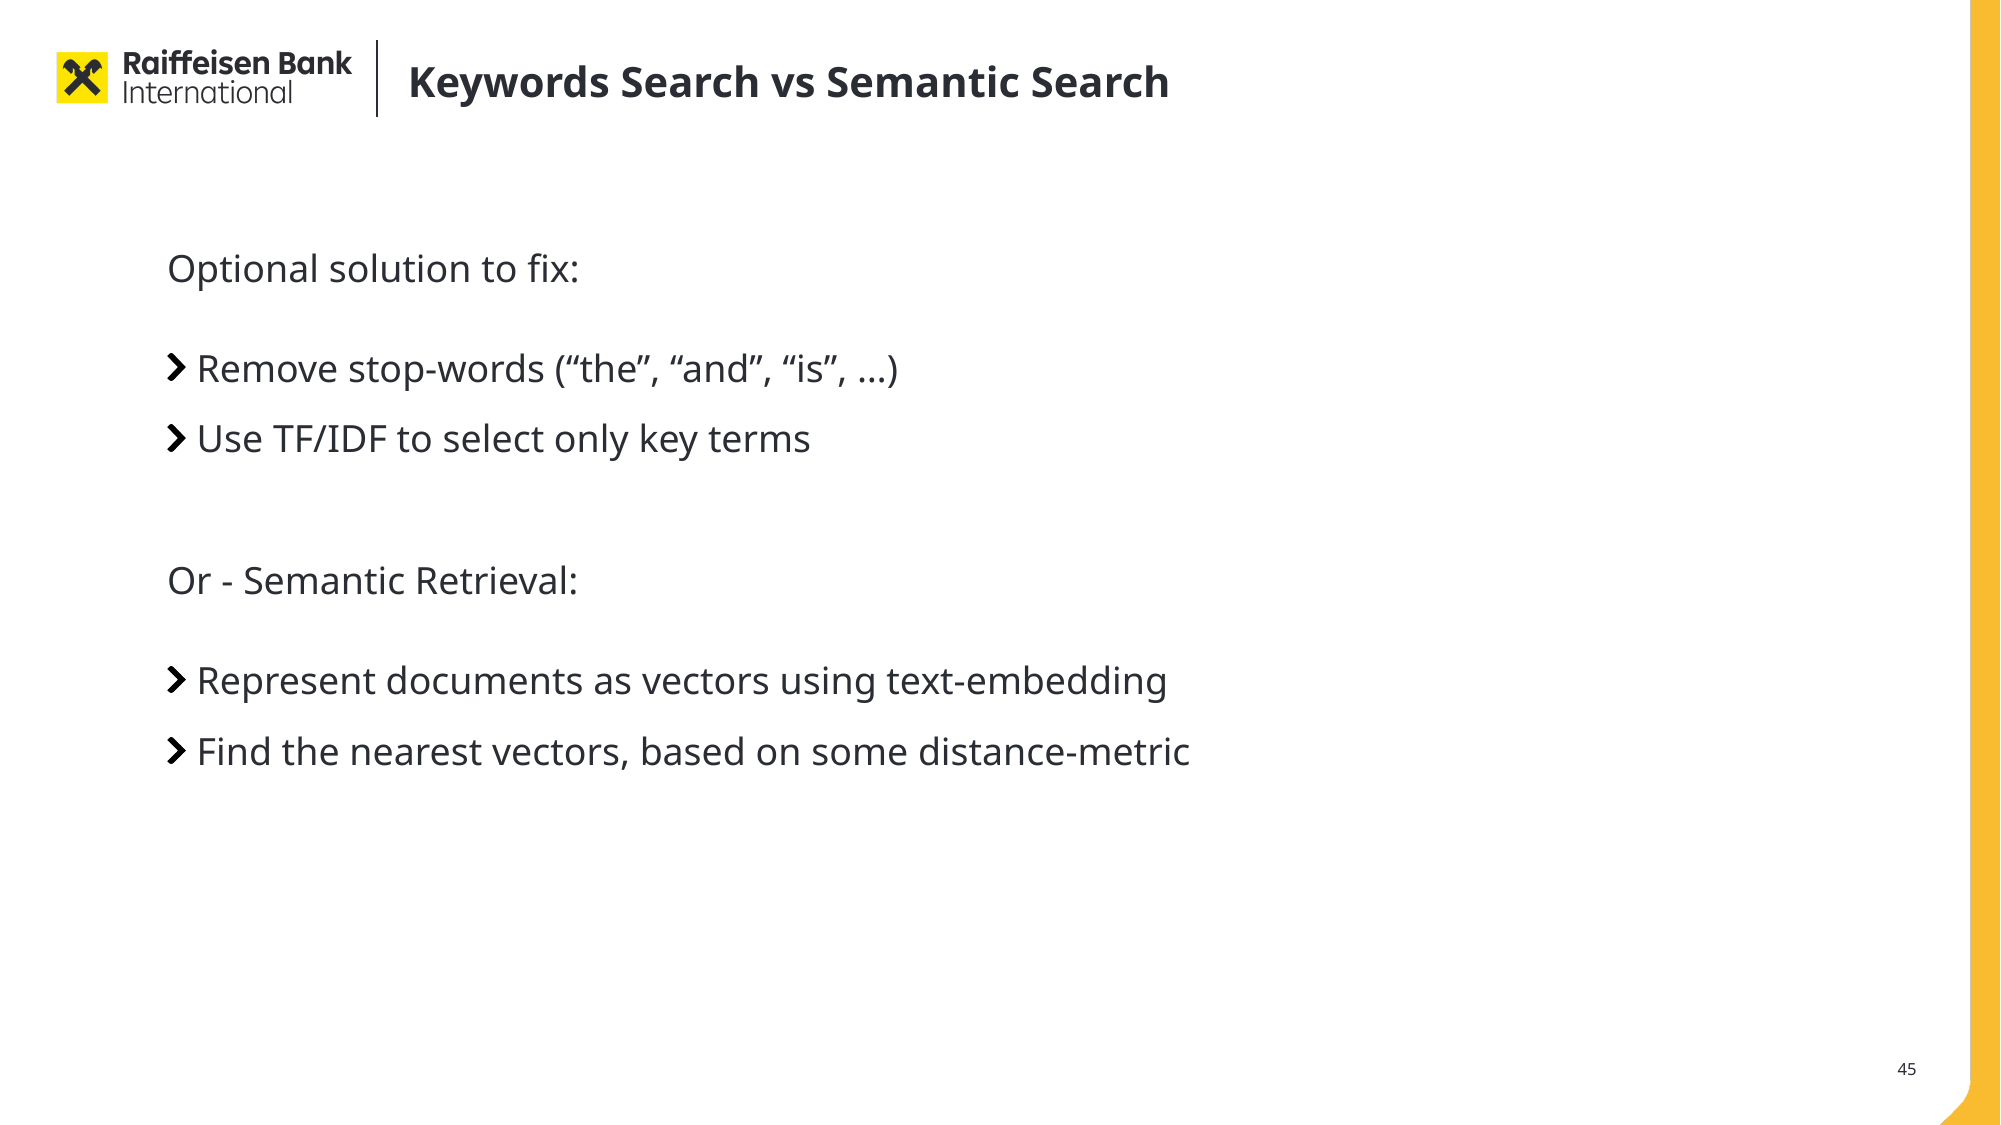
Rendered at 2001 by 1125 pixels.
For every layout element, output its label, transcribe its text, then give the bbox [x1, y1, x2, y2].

picture [167, 353, 186, 381]
picture [167, 424, 186, 452]
picture [1937, 0, 2000, 1125]
picture [35, 30, 374, 125]
title Keywords Search vs Semantic Search [408, 36, 1953, 135]
picture [167, 666, 186, 693]
list Optional solution to fix: Remove stop-words (“the”, “and”, “is”, …) Use TF/IDF to select only key terms Or - Semantic Retrieval: Represent documents as vectors using text-embedding Find the nearest vectors, based on some distance-metric [167, 233, 1833, 892]
picture [167, 737, 186, 764]
